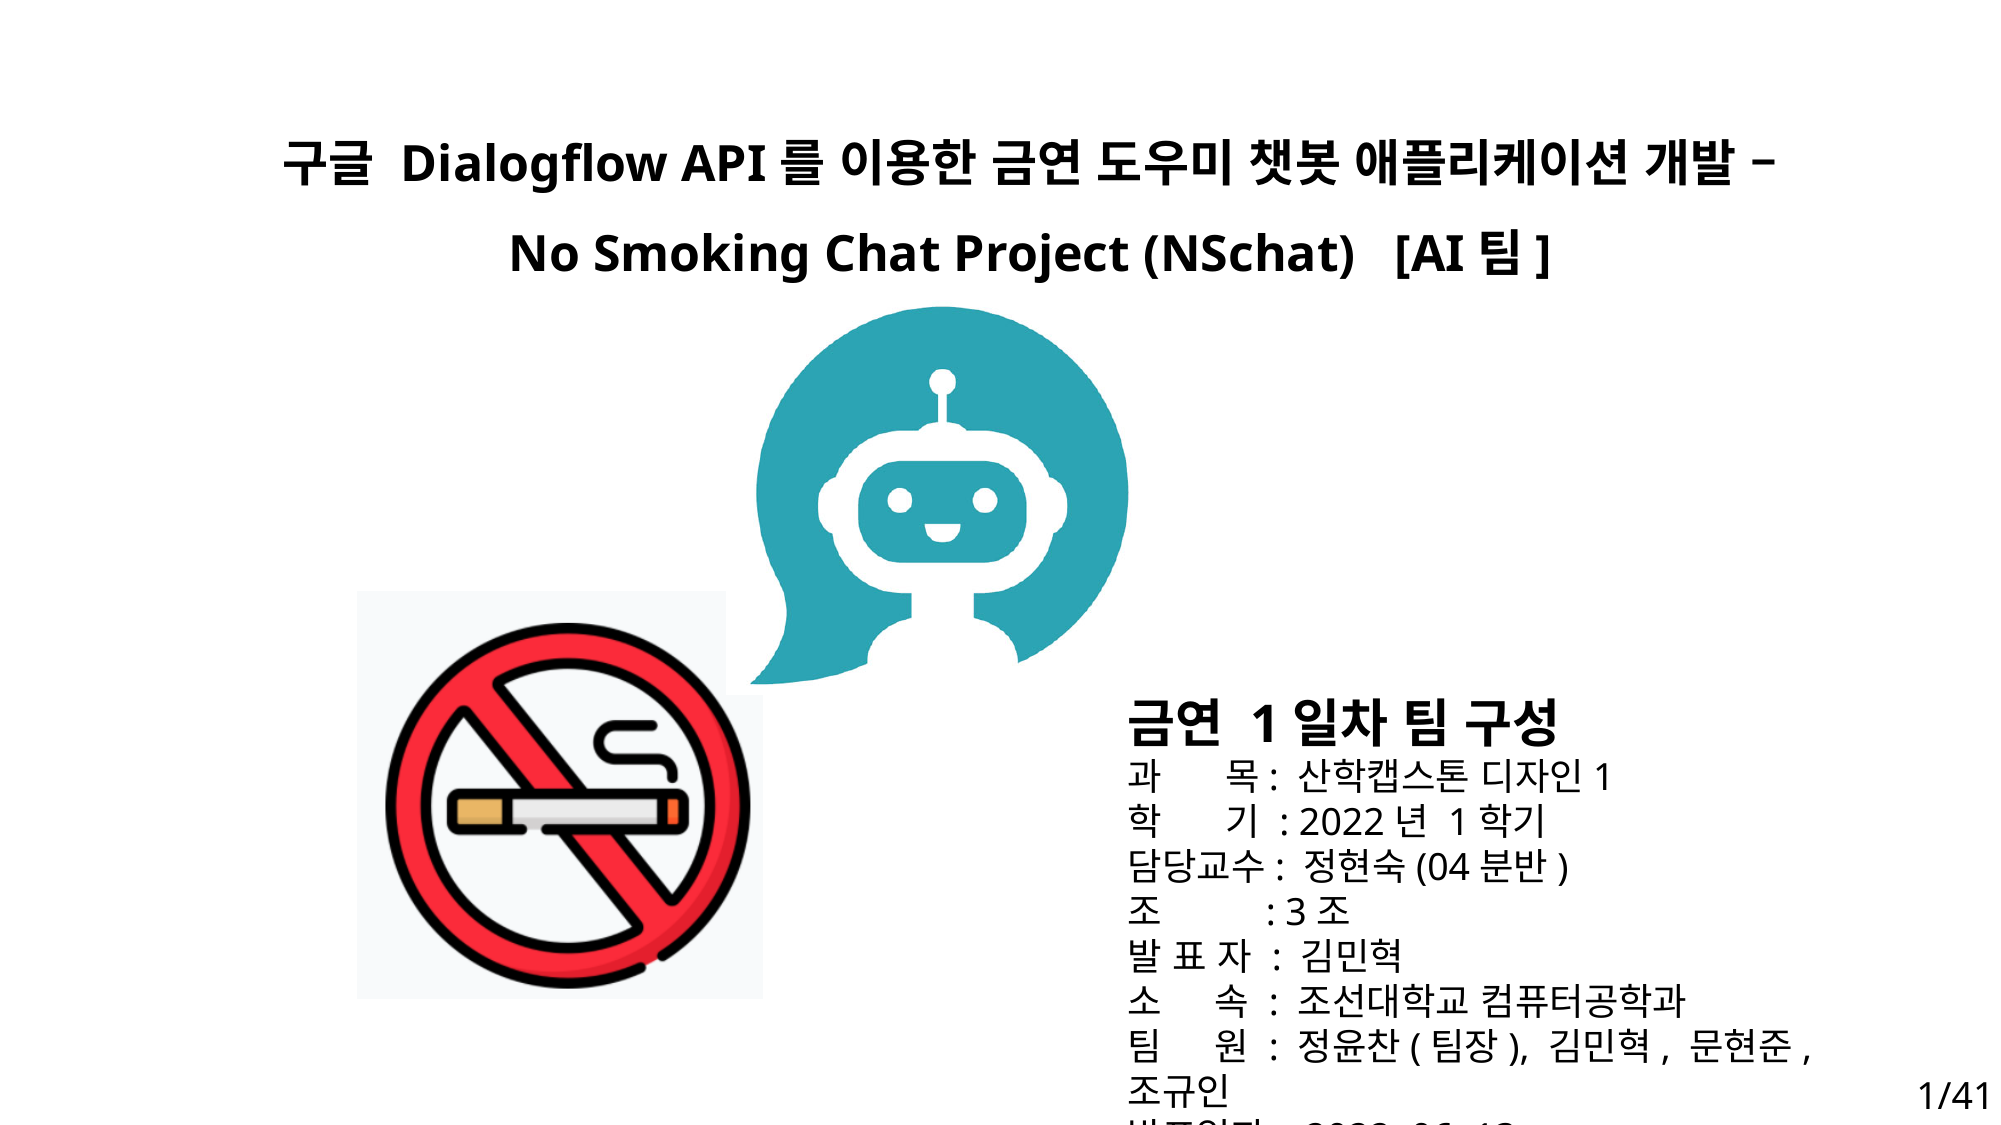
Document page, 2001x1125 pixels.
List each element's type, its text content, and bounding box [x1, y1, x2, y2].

text_box 1/41 [1901, 1064, 2000, 1125]
text_box 금연 1일차 팀 구성 과 목: 산학캡스톤 디자인1 학 기 : 2022년 1학기 담당교수: 정현숙(04분반) 조 : 3조 발 표 자 : 김민혁 소 속 : 조선대학교 컴퓨터공학과 팀 원 : 정윤찬(팀장), 김민혁, 문현준, 조규인 발표일자 : 2022. 06. 13. [1113, 683, 1940, 1125]
picture [357, 300, 1141, 999]
text_box 구글 Dialogflow API를 이용한 금연 도우미 챗봇 애플리케이션 개발 – No Smoking Chat Project (NSchat) [AI팀] [237, 93, 1824, 289]
